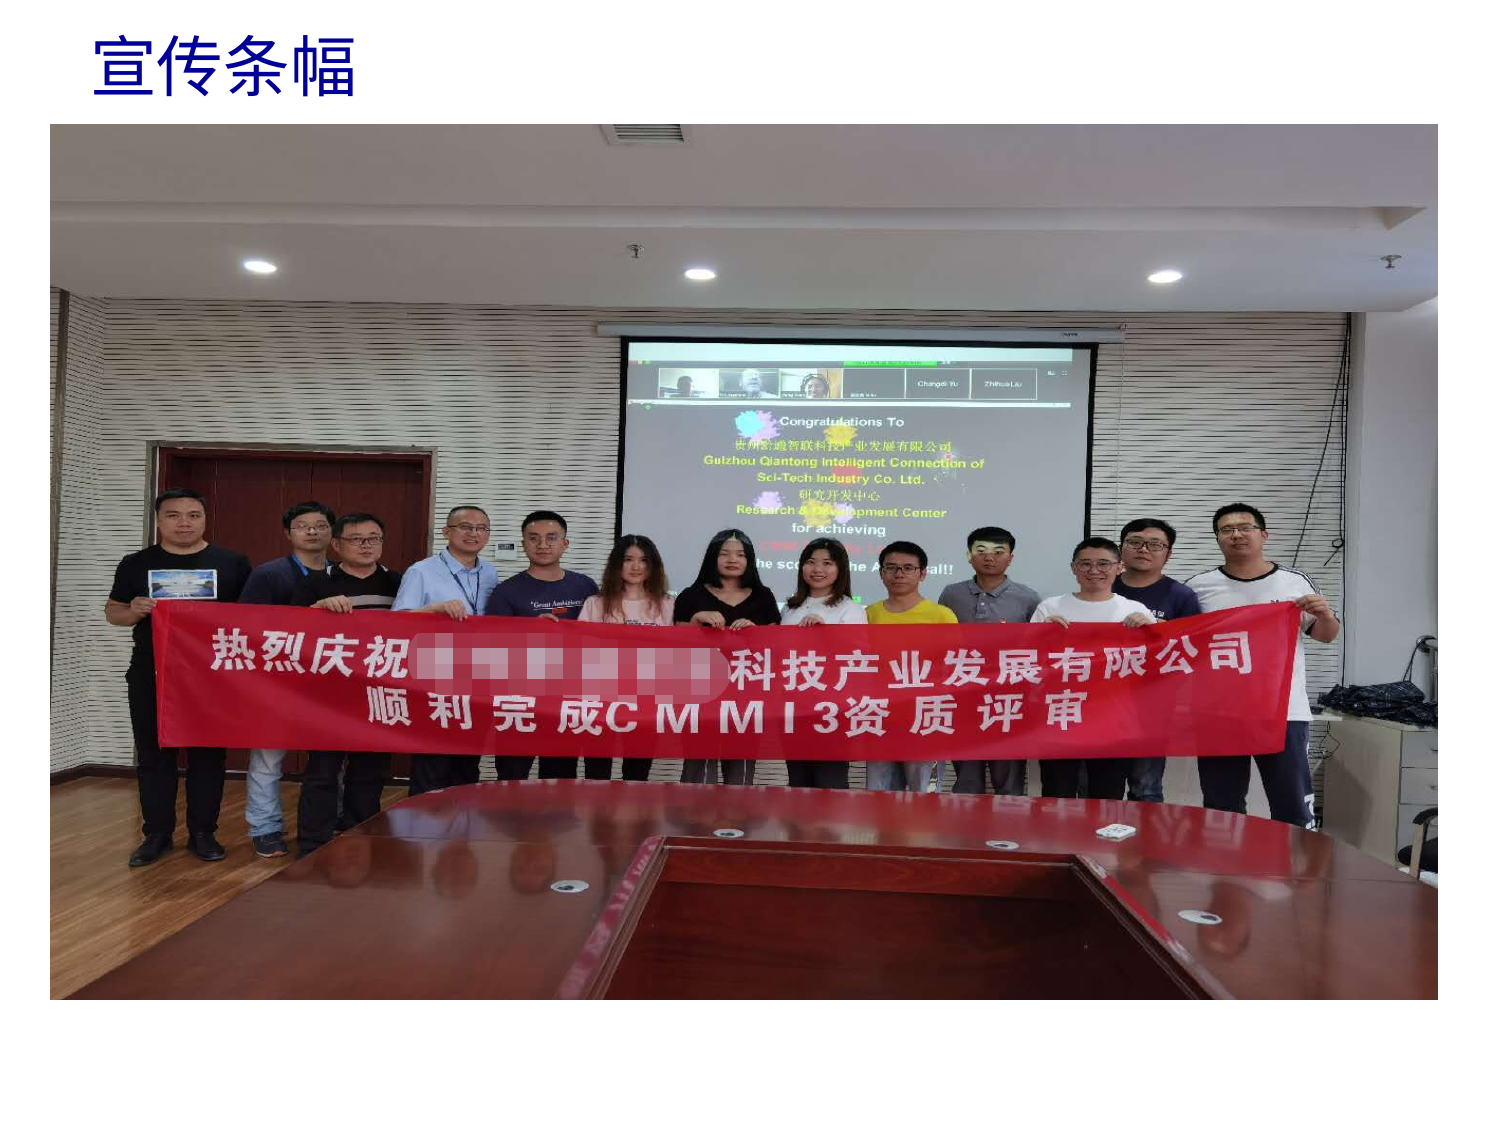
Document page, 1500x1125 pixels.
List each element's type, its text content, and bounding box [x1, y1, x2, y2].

title 宣传条幅 [75, 14, 1438, 113]
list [49, 124, 1438, 1001]
